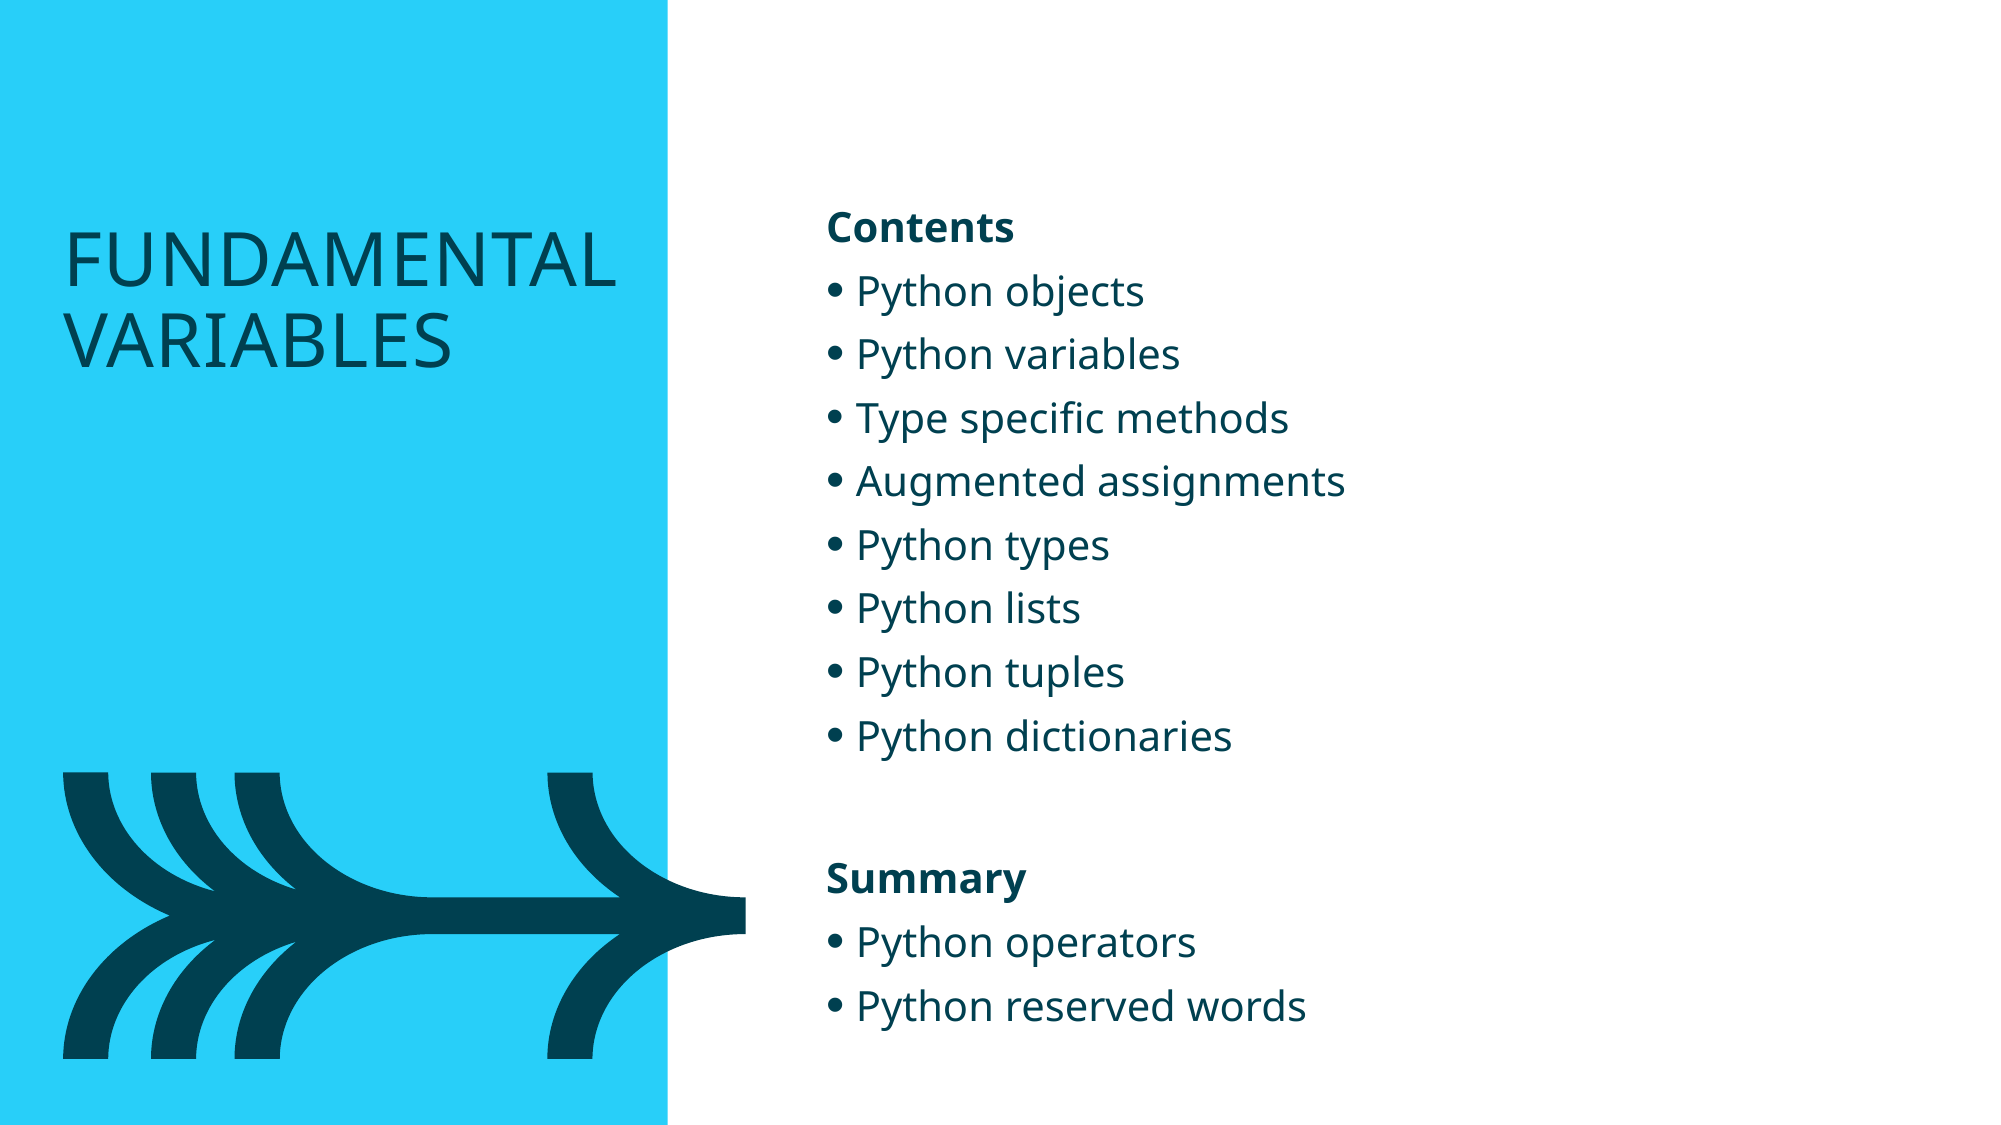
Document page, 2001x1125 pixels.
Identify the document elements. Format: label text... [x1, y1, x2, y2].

list Fundamental variables [63, 221, 628, 673]
list Contents Python objects Python variables Type specific methods Augmented assignments Python types Python lists Python tuples Python dictionaries Summary Python operators Python reserved words [826, 200, 1779, 873]
